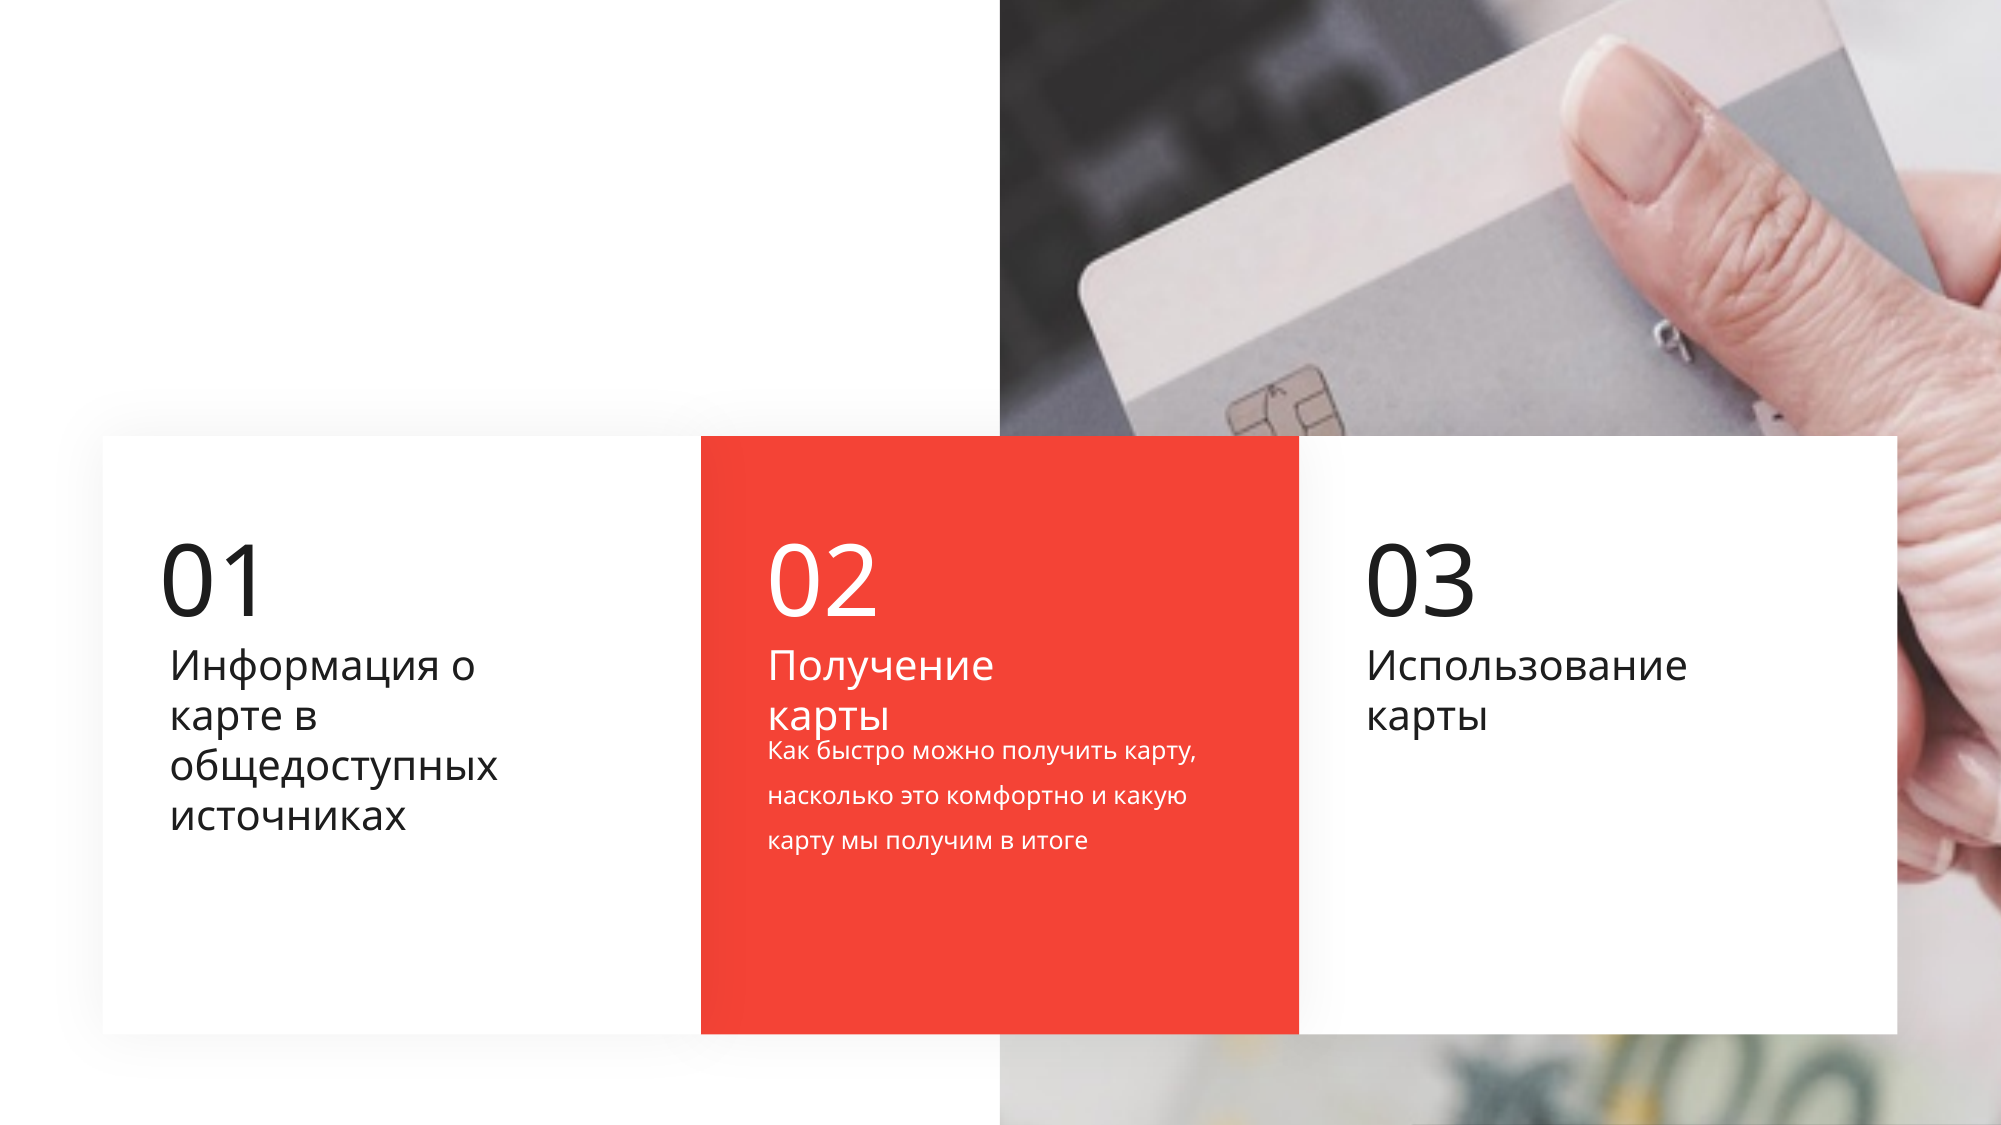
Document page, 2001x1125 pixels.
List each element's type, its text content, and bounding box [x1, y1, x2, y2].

text_box 01 [160, 503, 275, 636]
text_box [702, 435, 999, 1035]
picture [999, 0, 2001, 1125]
text_box [102, 435, 702, 1035]
text_box 02 [766, 503, 881, 636]
text_box Получение карты [767, 638, 999, 719]
text_box Информация о карте в общедоступных источниках [169, 638, 524, 839]
text_box Как быстро можно получить карту, насколько это комфортно и какую карту мы получим в итоге [767, 719, 999, 855]
